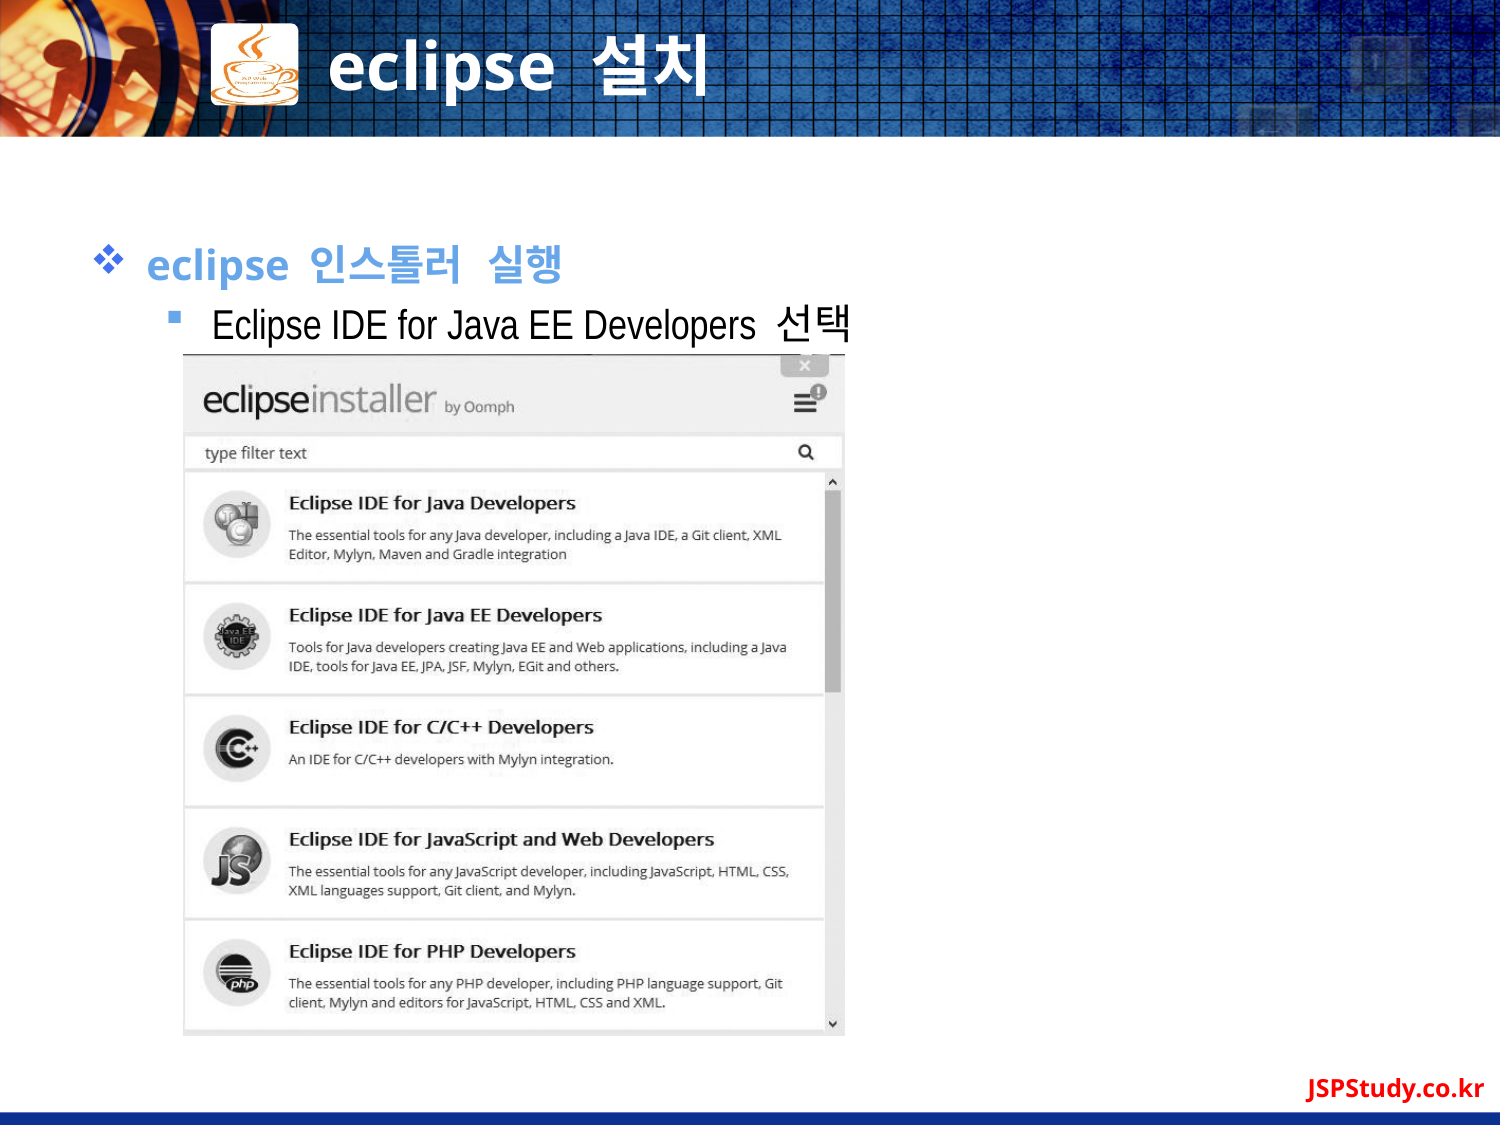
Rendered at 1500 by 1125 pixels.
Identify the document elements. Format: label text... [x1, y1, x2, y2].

picture [182, 353, 845, 1036]
footer JSPStudy.co.kr [1024, 1064, 1500, 1118]
title eclipse 설치 [312, 17, 1388, 111]
text_box eclipse 인스톨러 실행 Eclipse IDE for Java EE Developers 선택 [75, 231, 1329, 350]
picture [0, 0, 1500, 138]
